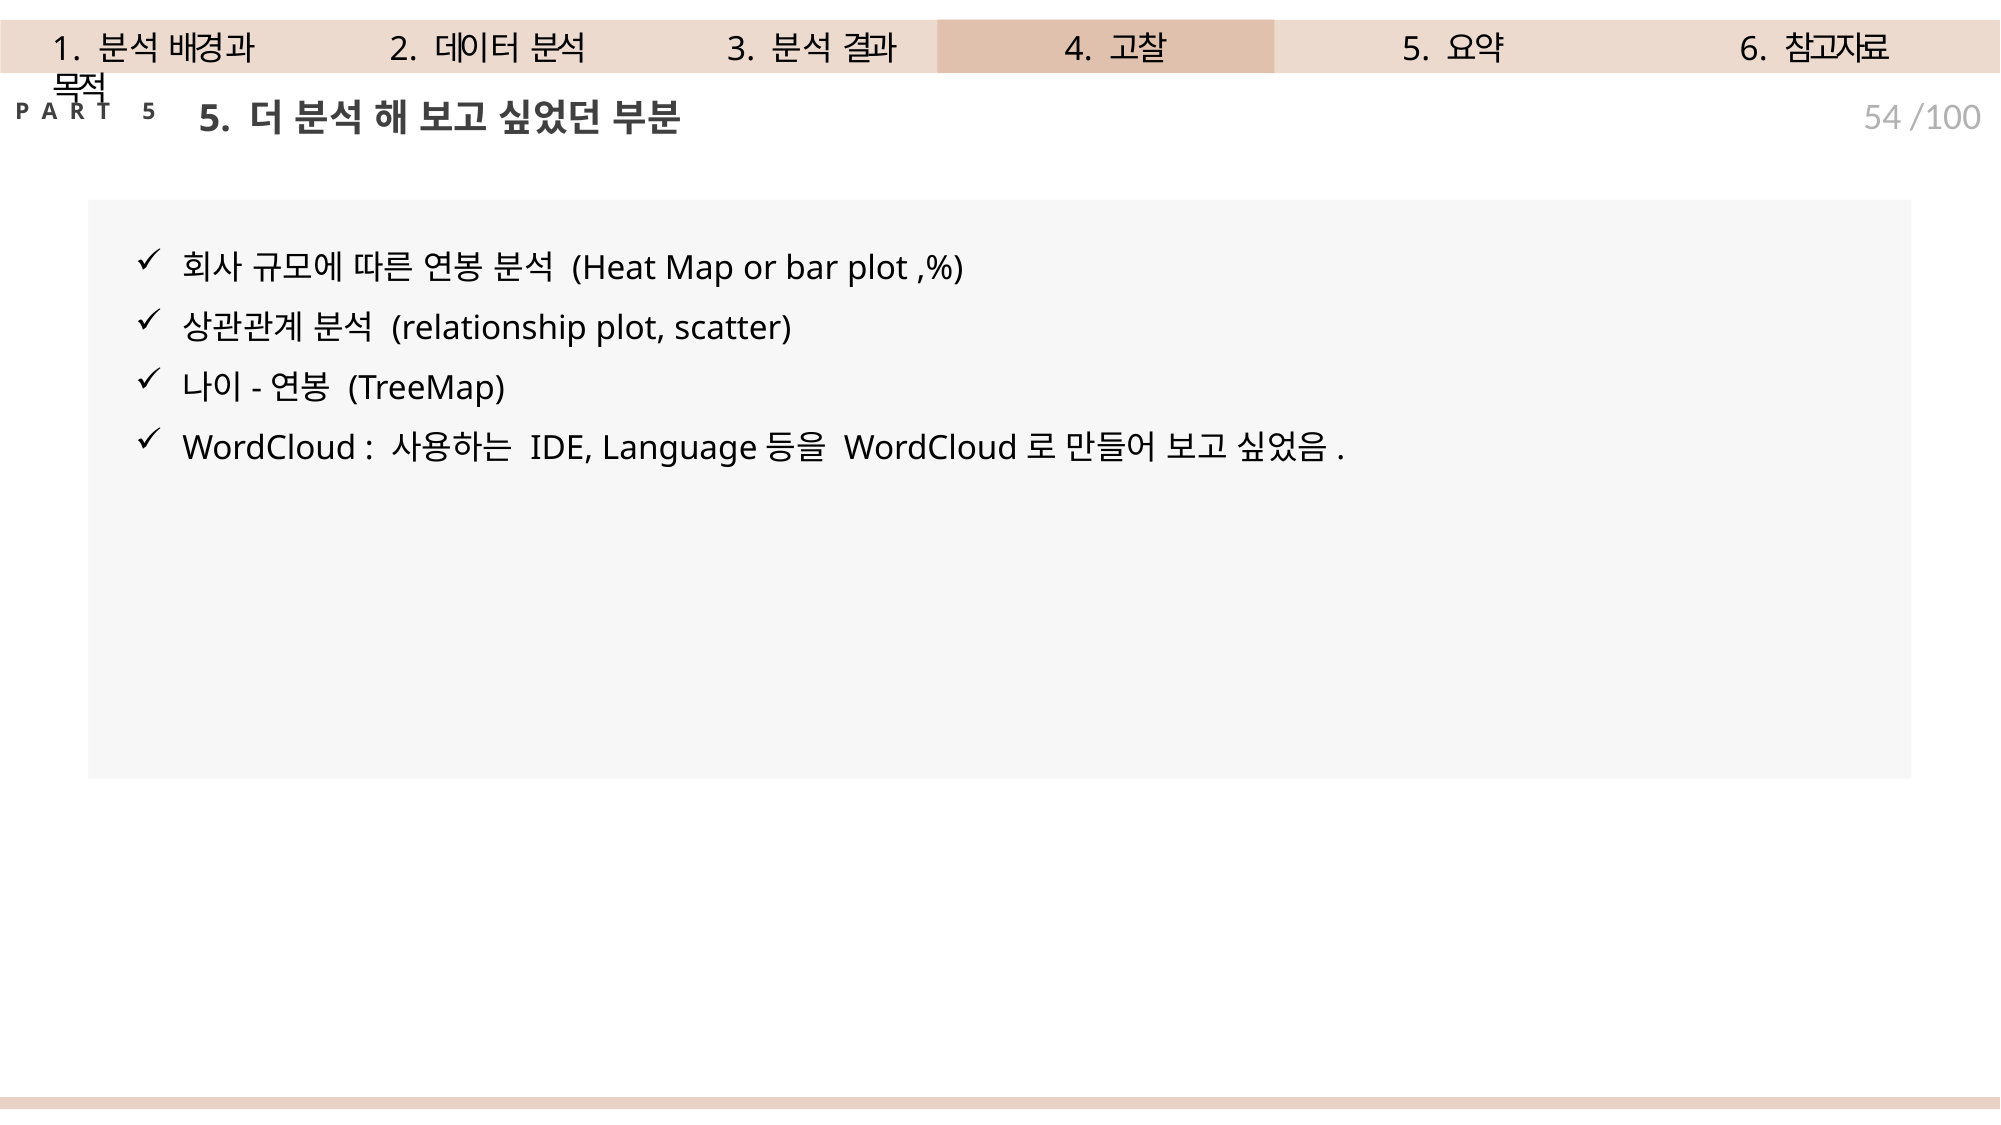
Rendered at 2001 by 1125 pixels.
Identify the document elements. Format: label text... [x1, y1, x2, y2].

text_box 6. 참고자료 [1737, 25, 1998, 68]
text_box P A R T 5 [12, 94, 157, 124]
text_box 5. 더 분석 해 보고 싶었던 부분 [196, 91, 1803, 139]
text_box 4. 고찰 [1062, 25, 1323, 68]
text_box [88, 199, 1912, 779]
slide_number 54 /100 [1850, 92, 1982, 138]
text_box [937, 19, 1275, 73]
text_box 1. 분석 배경과 목적 [49, 25, 310, 107]
text_box 5. 요약 [1399, 25, 1660, 68]
text_box 2. 데이터 분석 [387, 25, 648, 68]
text_box 3. 분석 결과 [724, 25, 985, 68]
text_box 회사 규모에 따른 연봉 분석 (Heat Map or bar plot ,%) 상관관계 분석 (relationship plot, scatter) 나이-연봉 (TreeMap) WordCloud : 사용하는 IDE, Language등을 WordCloud로 만들어 보고 싶었음. [120, 219, 1774, 534]
